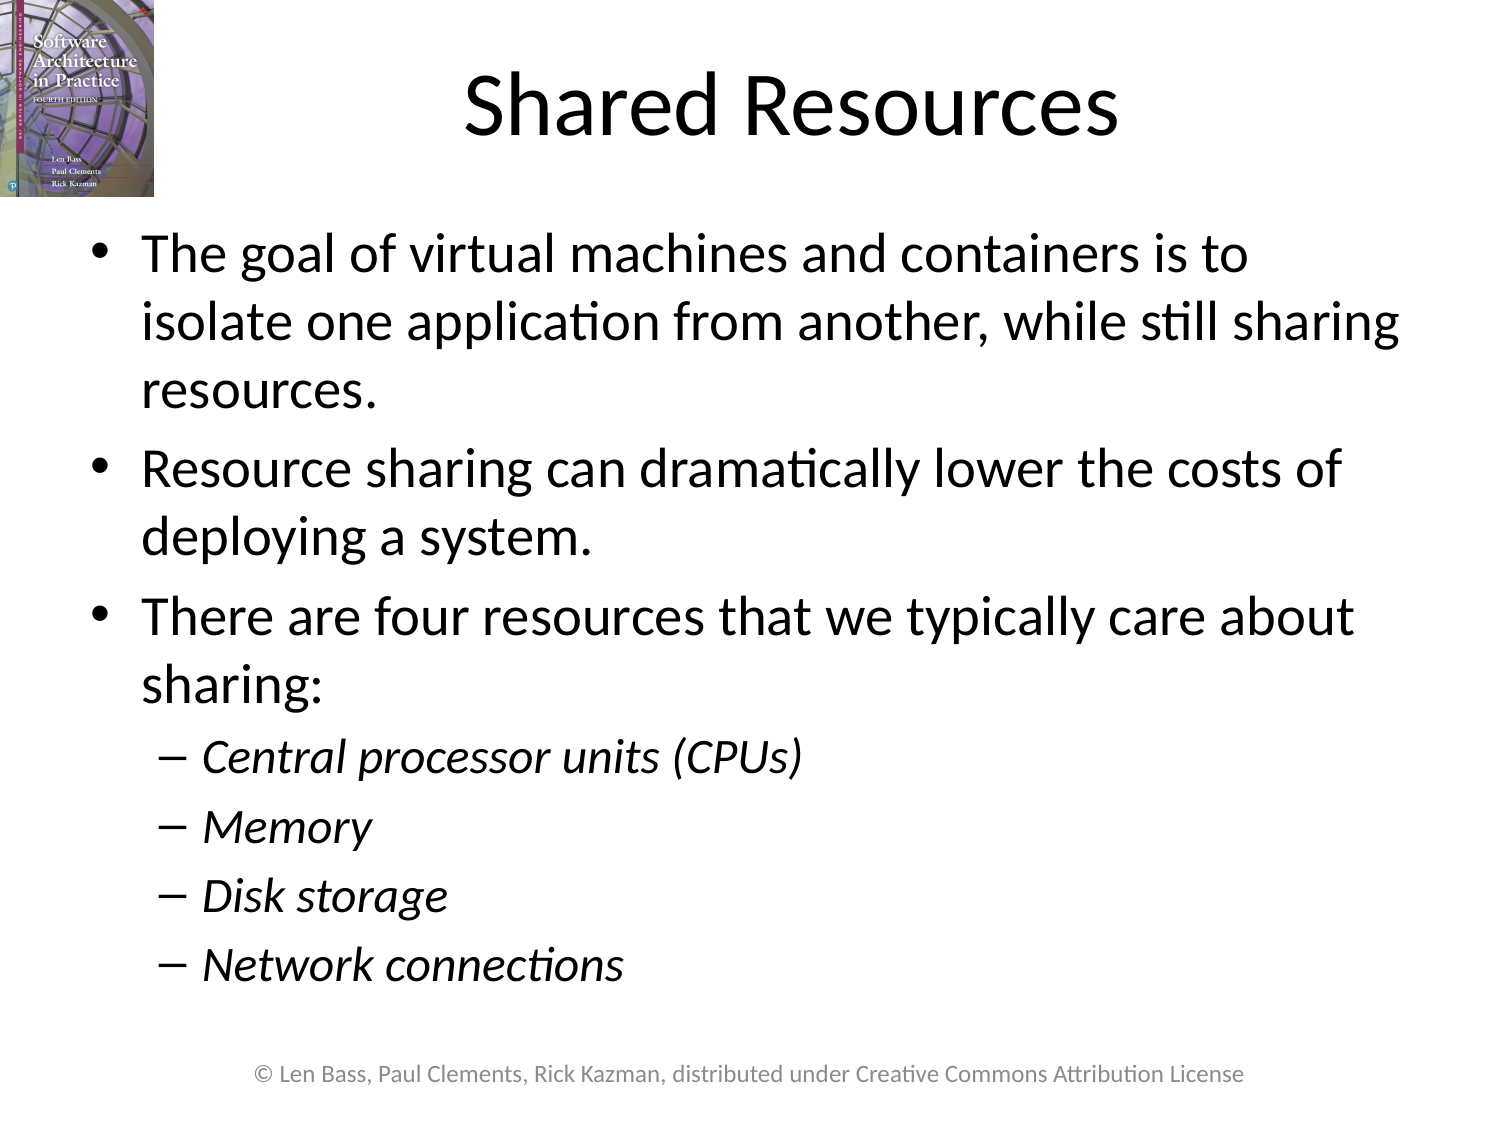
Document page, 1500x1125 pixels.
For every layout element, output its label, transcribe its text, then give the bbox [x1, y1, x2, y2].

title Shared Resources [159, 45, 1425, 173]
list The goal of virtual machines and containers is to isolate one application from another, while still sharing resources. Resource sharing can dramatically lower the costs of deploying a system. There are four resources that we typically care about sharing: Central processor units (CPUs) Memory Disk storage Network connections [75, 208, 1425, 1005]
picture [0, 0, 154, 197]
footer © Len Bass, Paul Clements, Rick Kazman, distributed under Creative Commons Attribution License [230, 1042, 1270, 1103]
